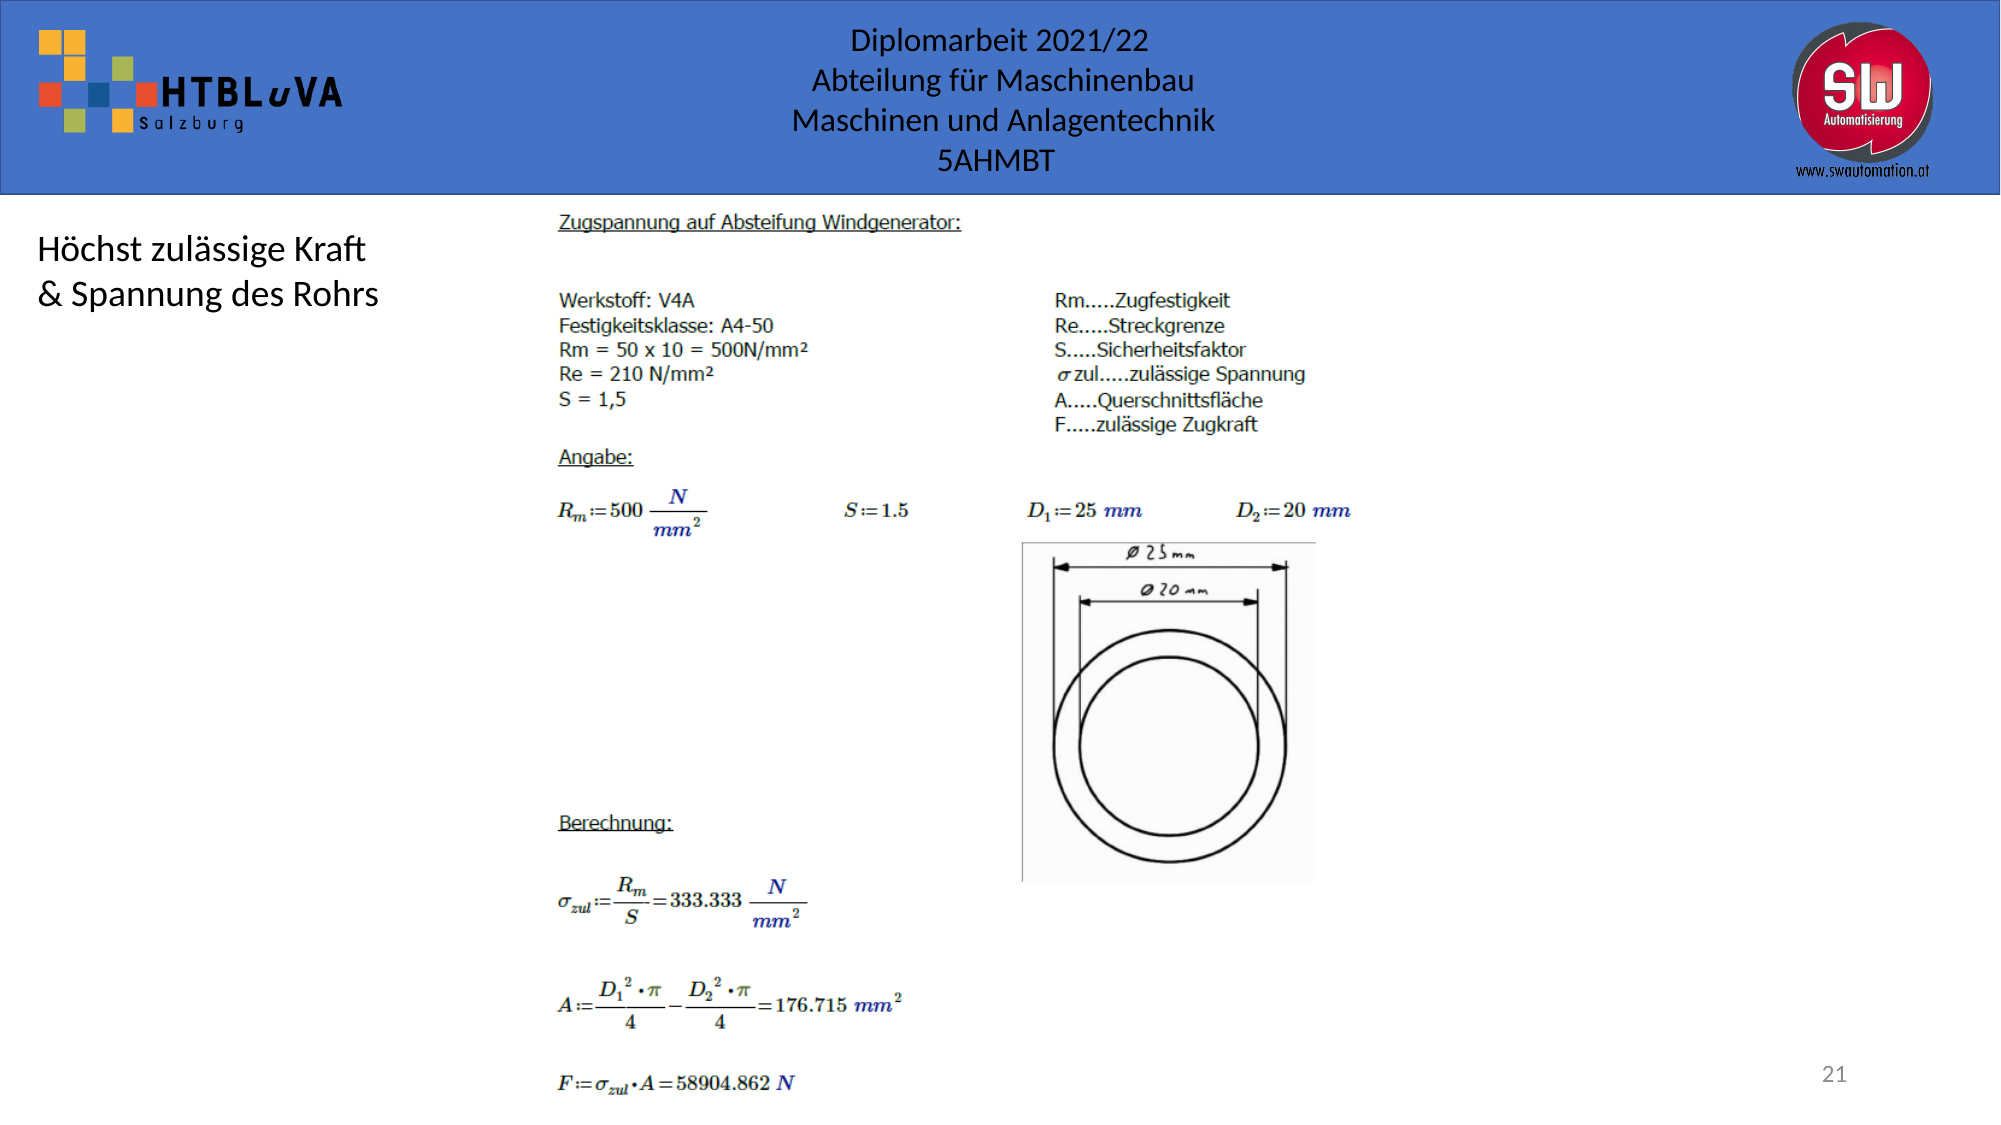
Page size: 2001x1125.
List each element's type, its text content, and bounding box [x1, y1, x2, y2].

slide_number 21 [1412, 1042, 1863, 1103]
picture [552, 204, 1375, 1125]
picture [1792, 22, 1933, 177]
text_box Höchst zulässige Kraft & Spannung des Rohrs [22, 216, 414, 322]
picture [39, 30, 342, 133]
